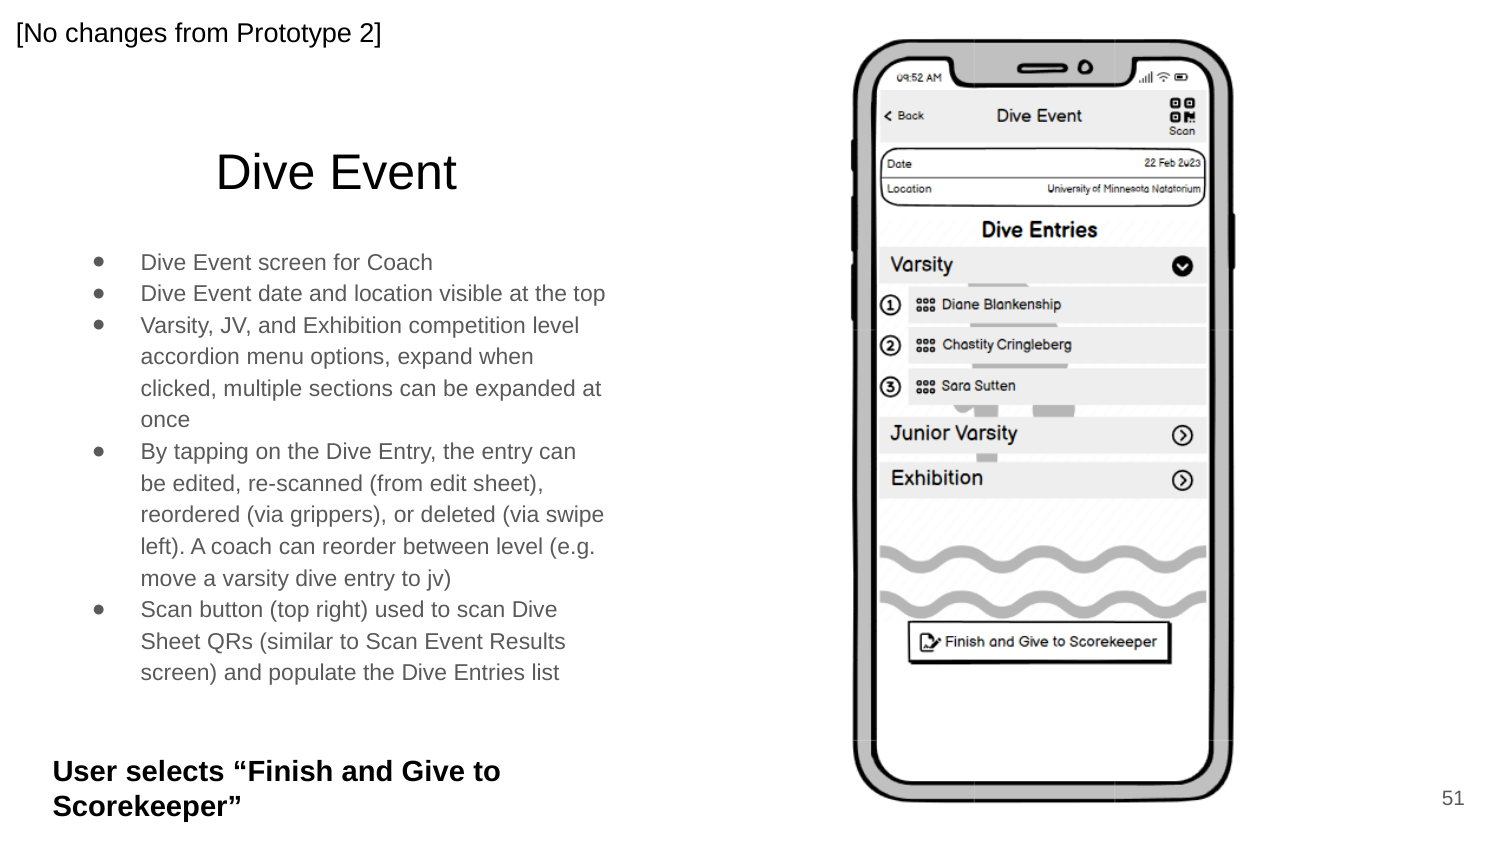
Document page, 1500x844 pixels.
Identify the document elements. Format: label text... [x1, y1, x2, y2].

slide_number ‹#› [1389, 764, 1480, 830]
title Dive Event [51, 91, 622, 216]
text_box [No changes from Prototype 2] [0, 0, 398, 63]
text_box User selects “Finish and Give to Scorekeeper” [37, 737, 622, 838]
list Dive Event screen for Coach Dive Event date and location visible at the top Varsity, JV, and Exhibition competition level accordion menu options, expand when clicked, multiple sections can be expanded at once By tapping on the Dive Entry, the entry can be edited, re-scanned (from edit sheet), reordered (via grippers), or deleted (via swipe left). A coach can reorder between level (e.g. move a varsity dive entry to jv) Scan button (top right) used to scan Dive Sheet QRs (similar to Scan Event Results screen) and populate the Dive Entries list [51, 227, 622, 703]
picture [843, 24, 1256, 819]
